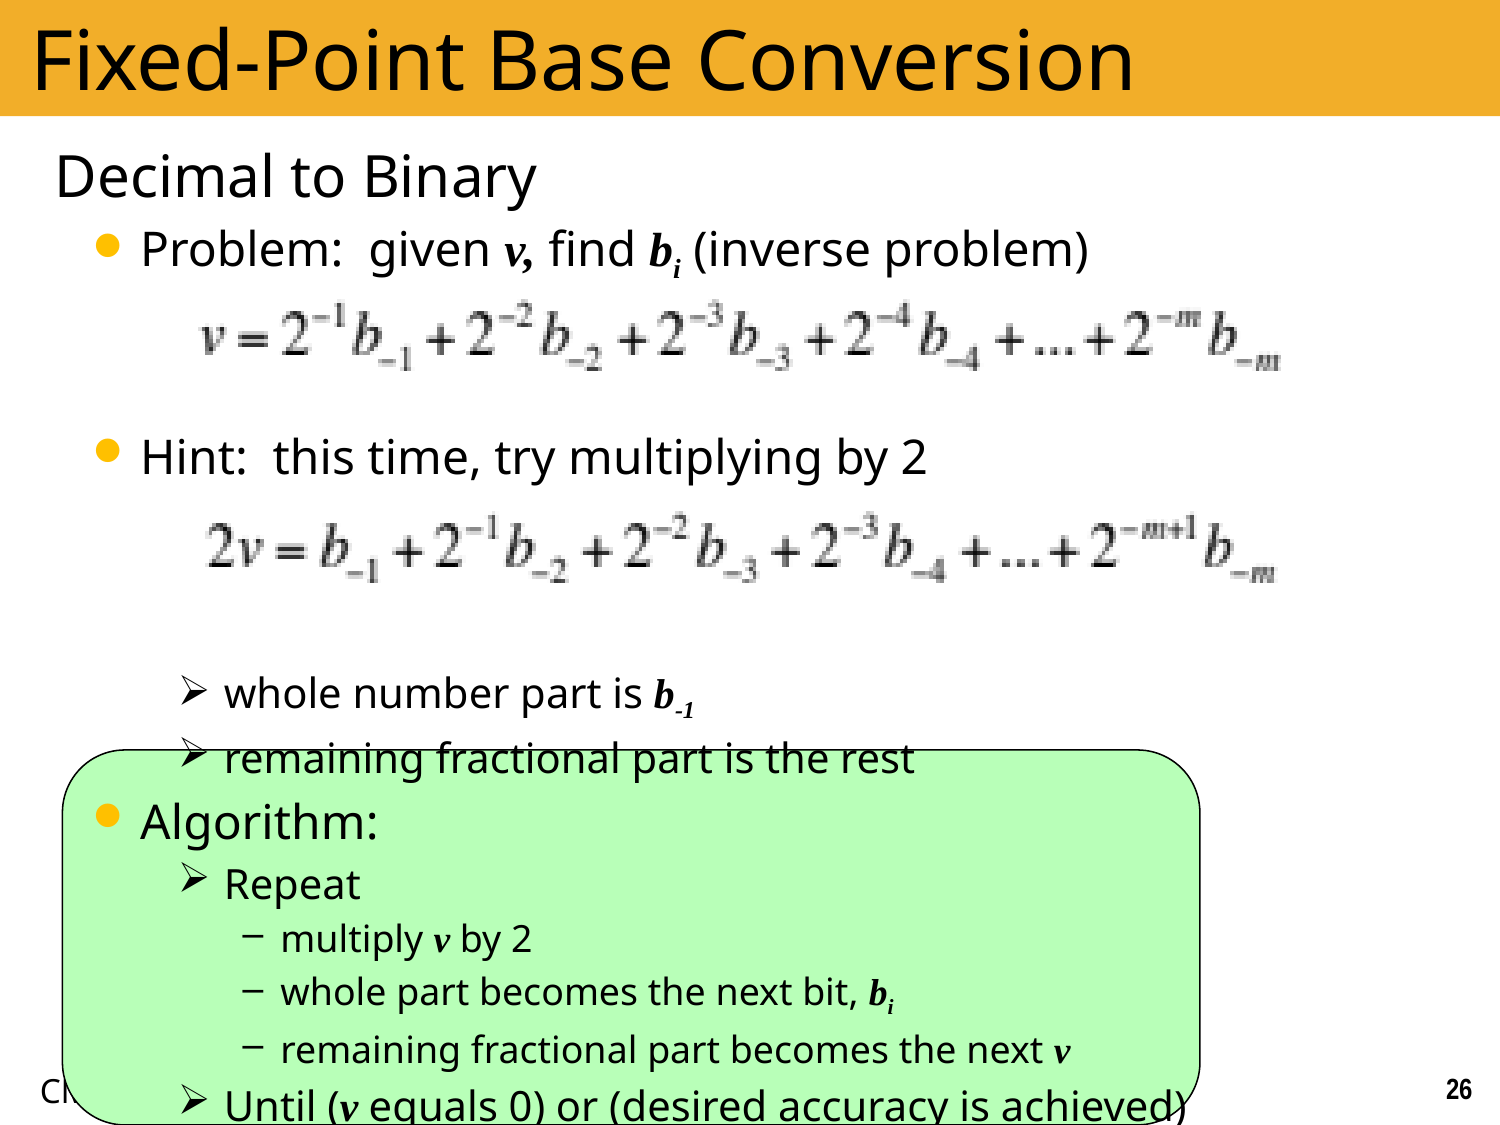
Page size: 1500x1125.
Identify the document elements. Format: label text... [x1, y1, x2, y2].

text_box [191, 287, 1287, 380]
slide_number 26 [1424, 1062, 1488, 1113]
title Fixed-Point Base Conversion [0, 0, 1500, 117]
list Decimal to Binary Problem: given v, find bi (inverse problem) Hint: this time, try multiplying by 2 whole number part is b-1 remaining fractional part is the rest Algorithm: Repeat multiply v by 2 whole part becomes the next bit, bi remaining fractional part becomes the next v Until (v equals 0) or (desired accuracy is achieved) [24, 115, 1463, 1051]
text_box [62, 1051, 1200, 1125]
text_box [198, 499, 1279, 593]
